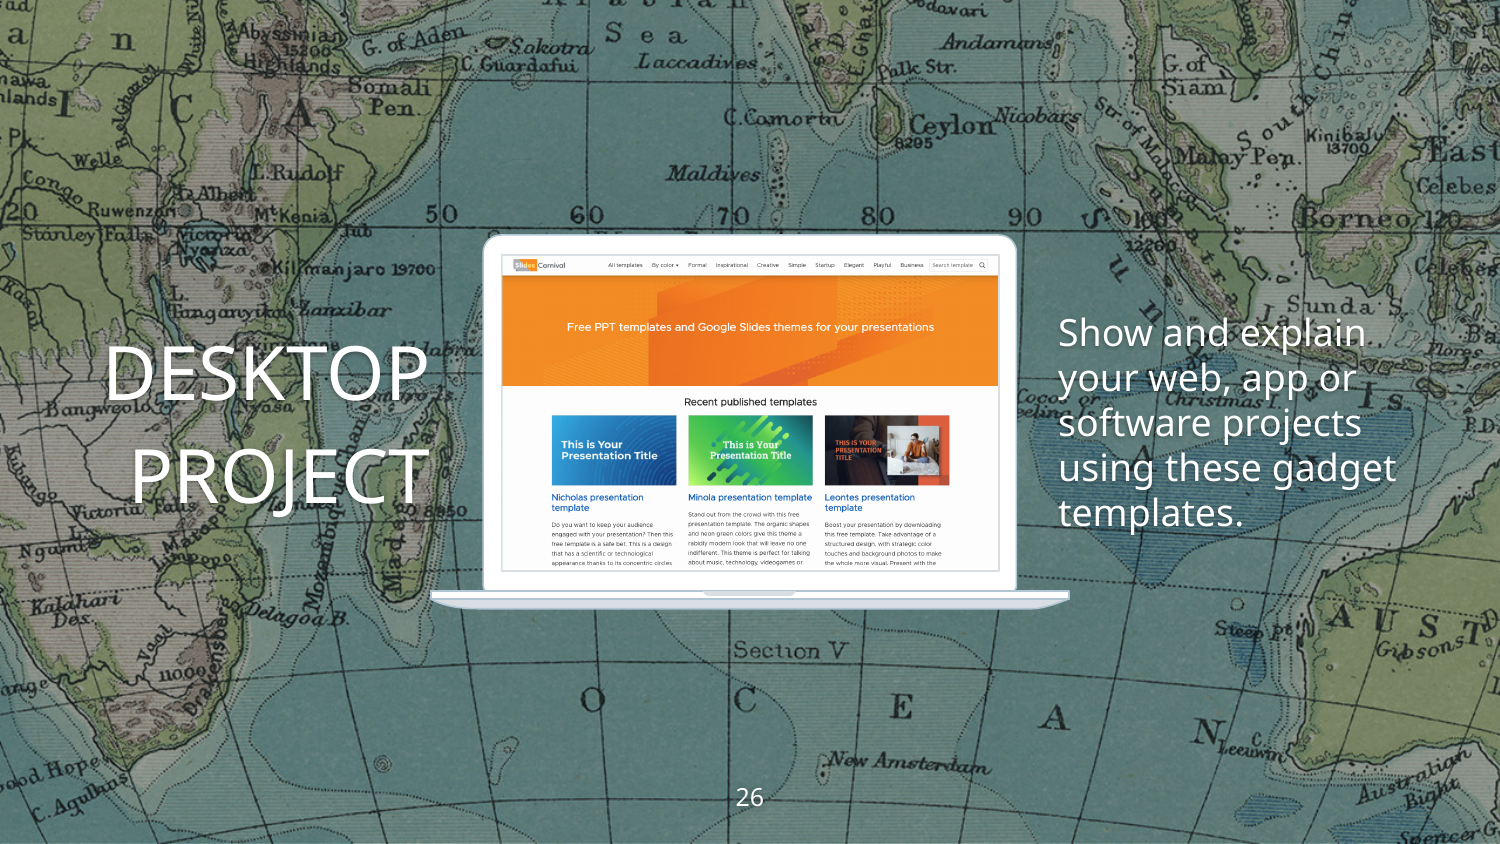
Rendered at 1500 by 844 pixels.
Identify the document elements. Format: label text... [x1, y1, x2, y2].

picture [501, 255, 999, 571]
text_box [0, 0, 1500, 844]
slide_number 26 [705, 753, 795, 844]
list DESKTOP PROJECT [38, 290, 425, 554]
list Show and explain your web, app or software projects using these gadget templates. [1074, 290, 1451, 554]
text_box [430, 234, 1070, 609]
